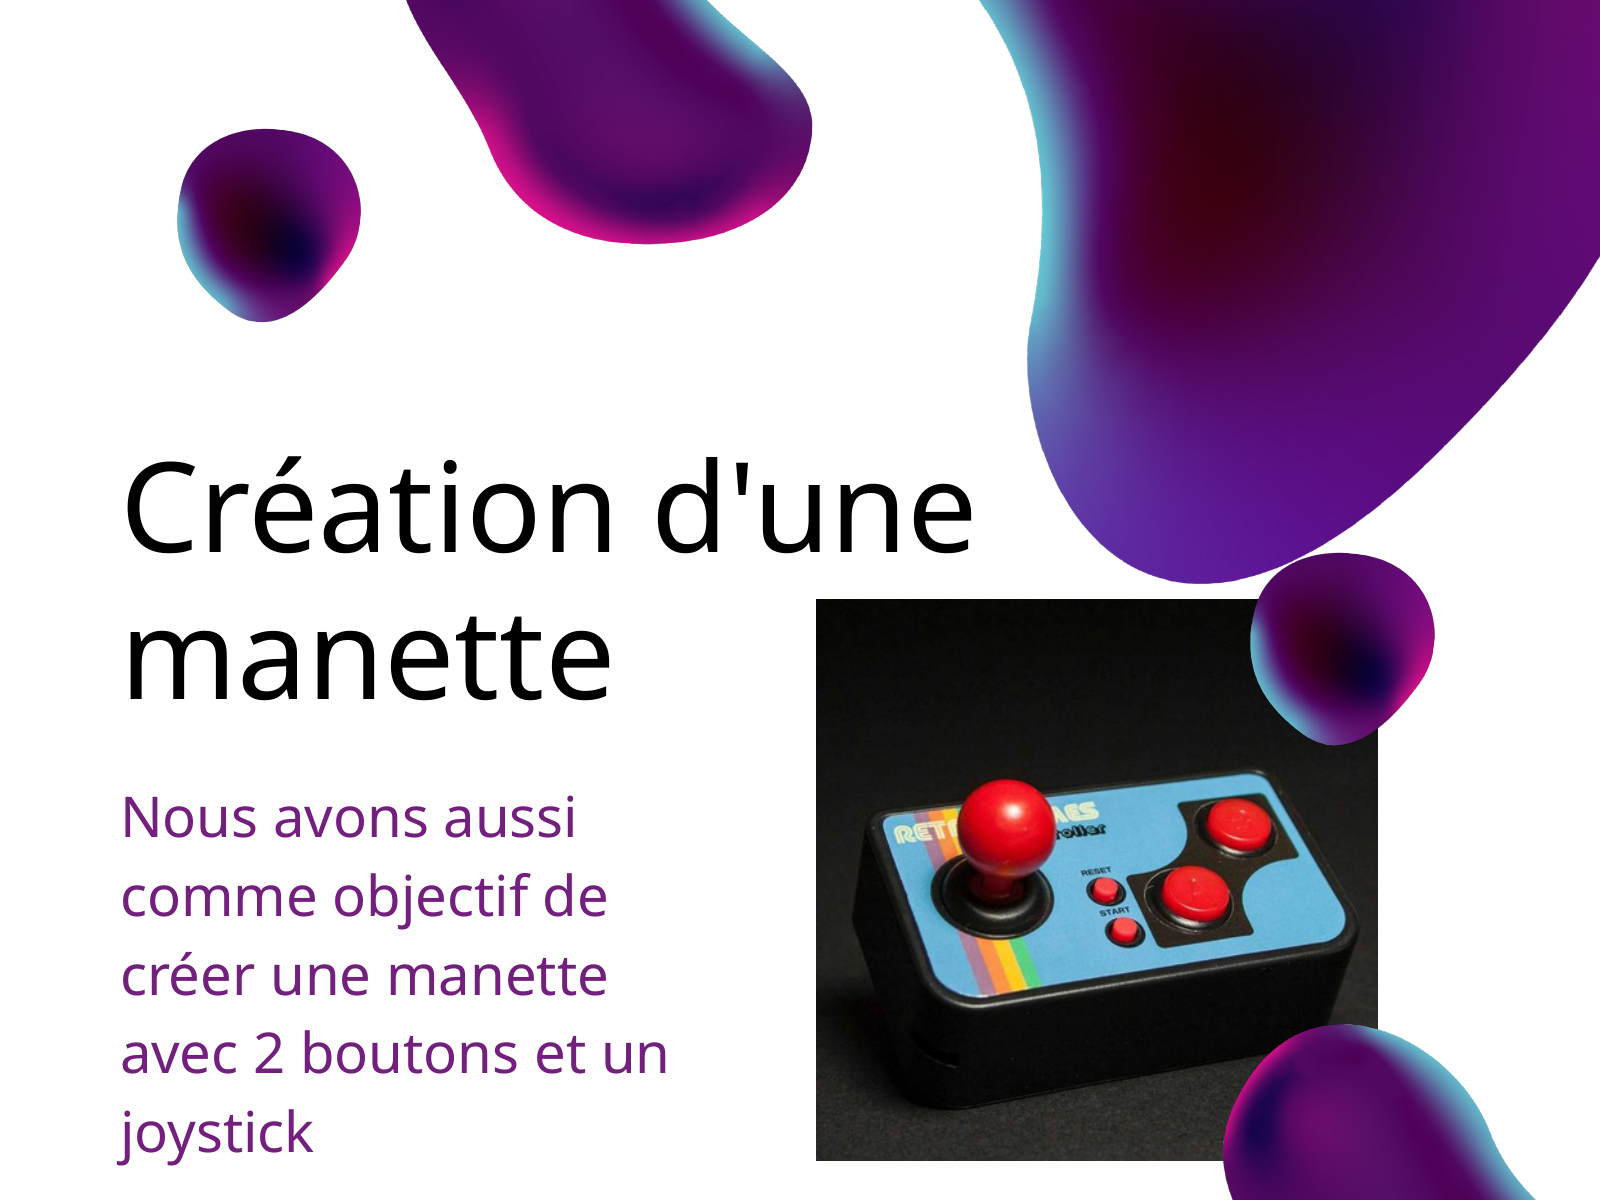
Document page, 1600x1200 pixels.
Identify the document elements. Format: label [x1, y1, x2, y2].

picture [380, 0, 1600, 1200]
text_box [119, 428, 1029, 1081]
picture [167, 120, 369, 331]
